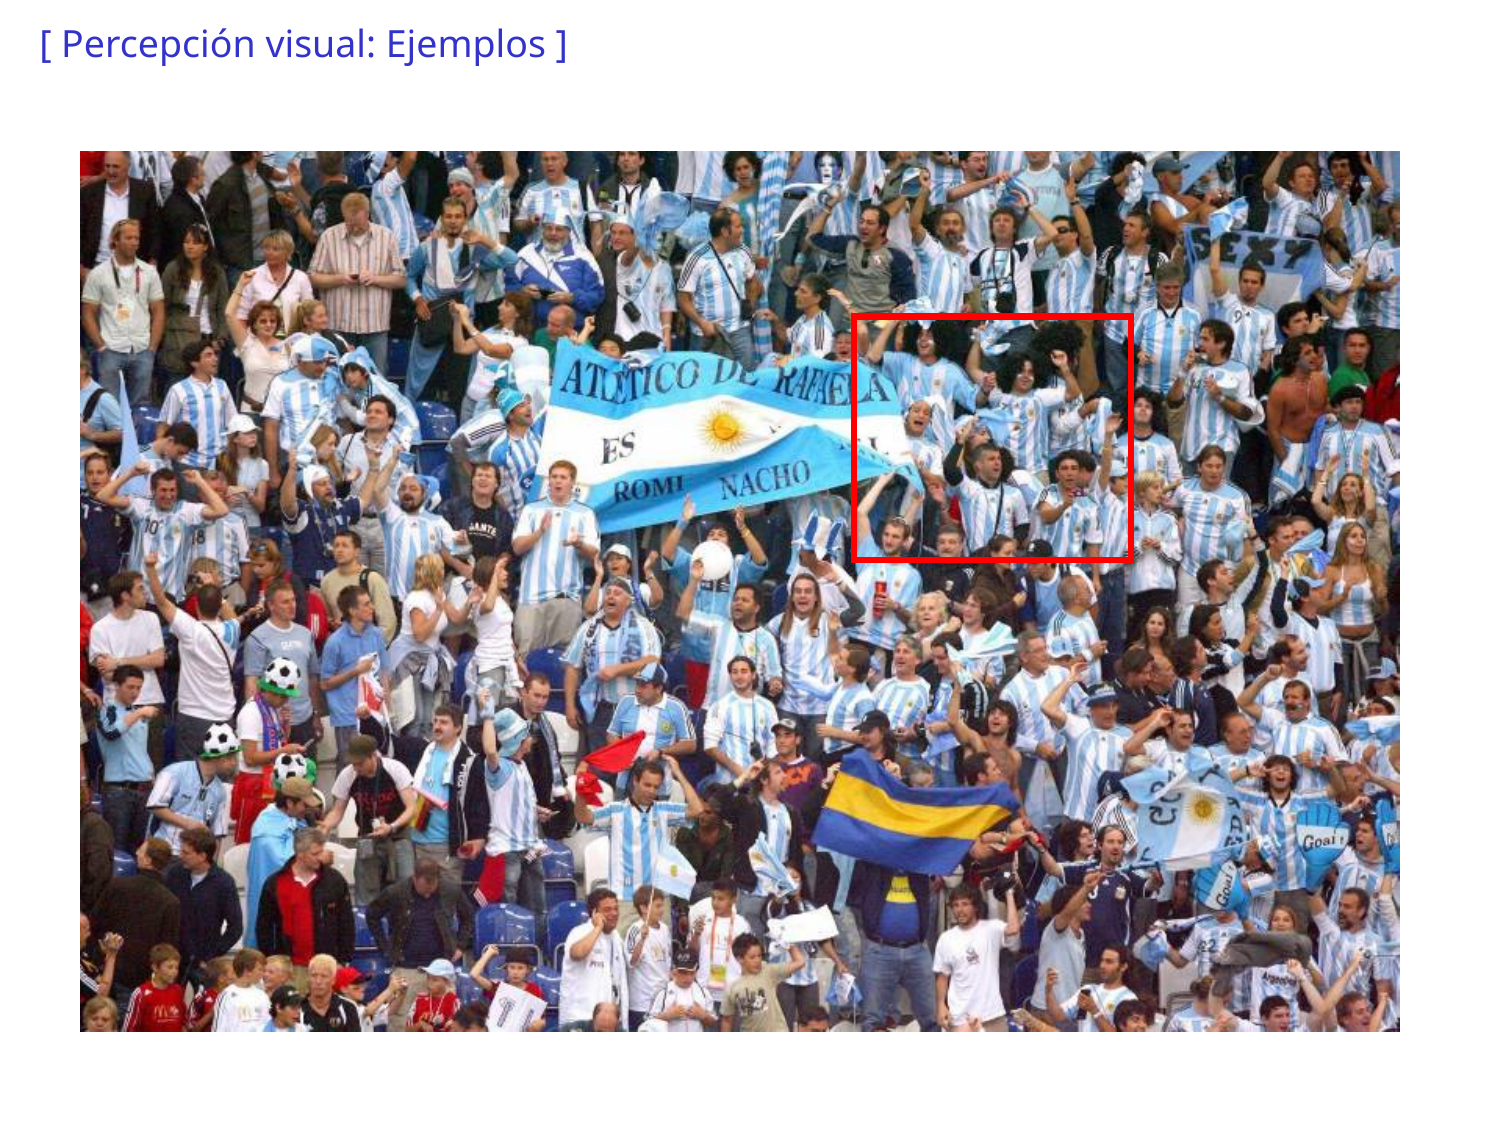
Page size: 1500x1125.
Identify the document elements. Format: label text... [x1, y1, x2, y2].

picture [80, 151, 1401, 1032]
text_box [ Percepción visual: Ejemplos ] [24, 12, 584, 73]
